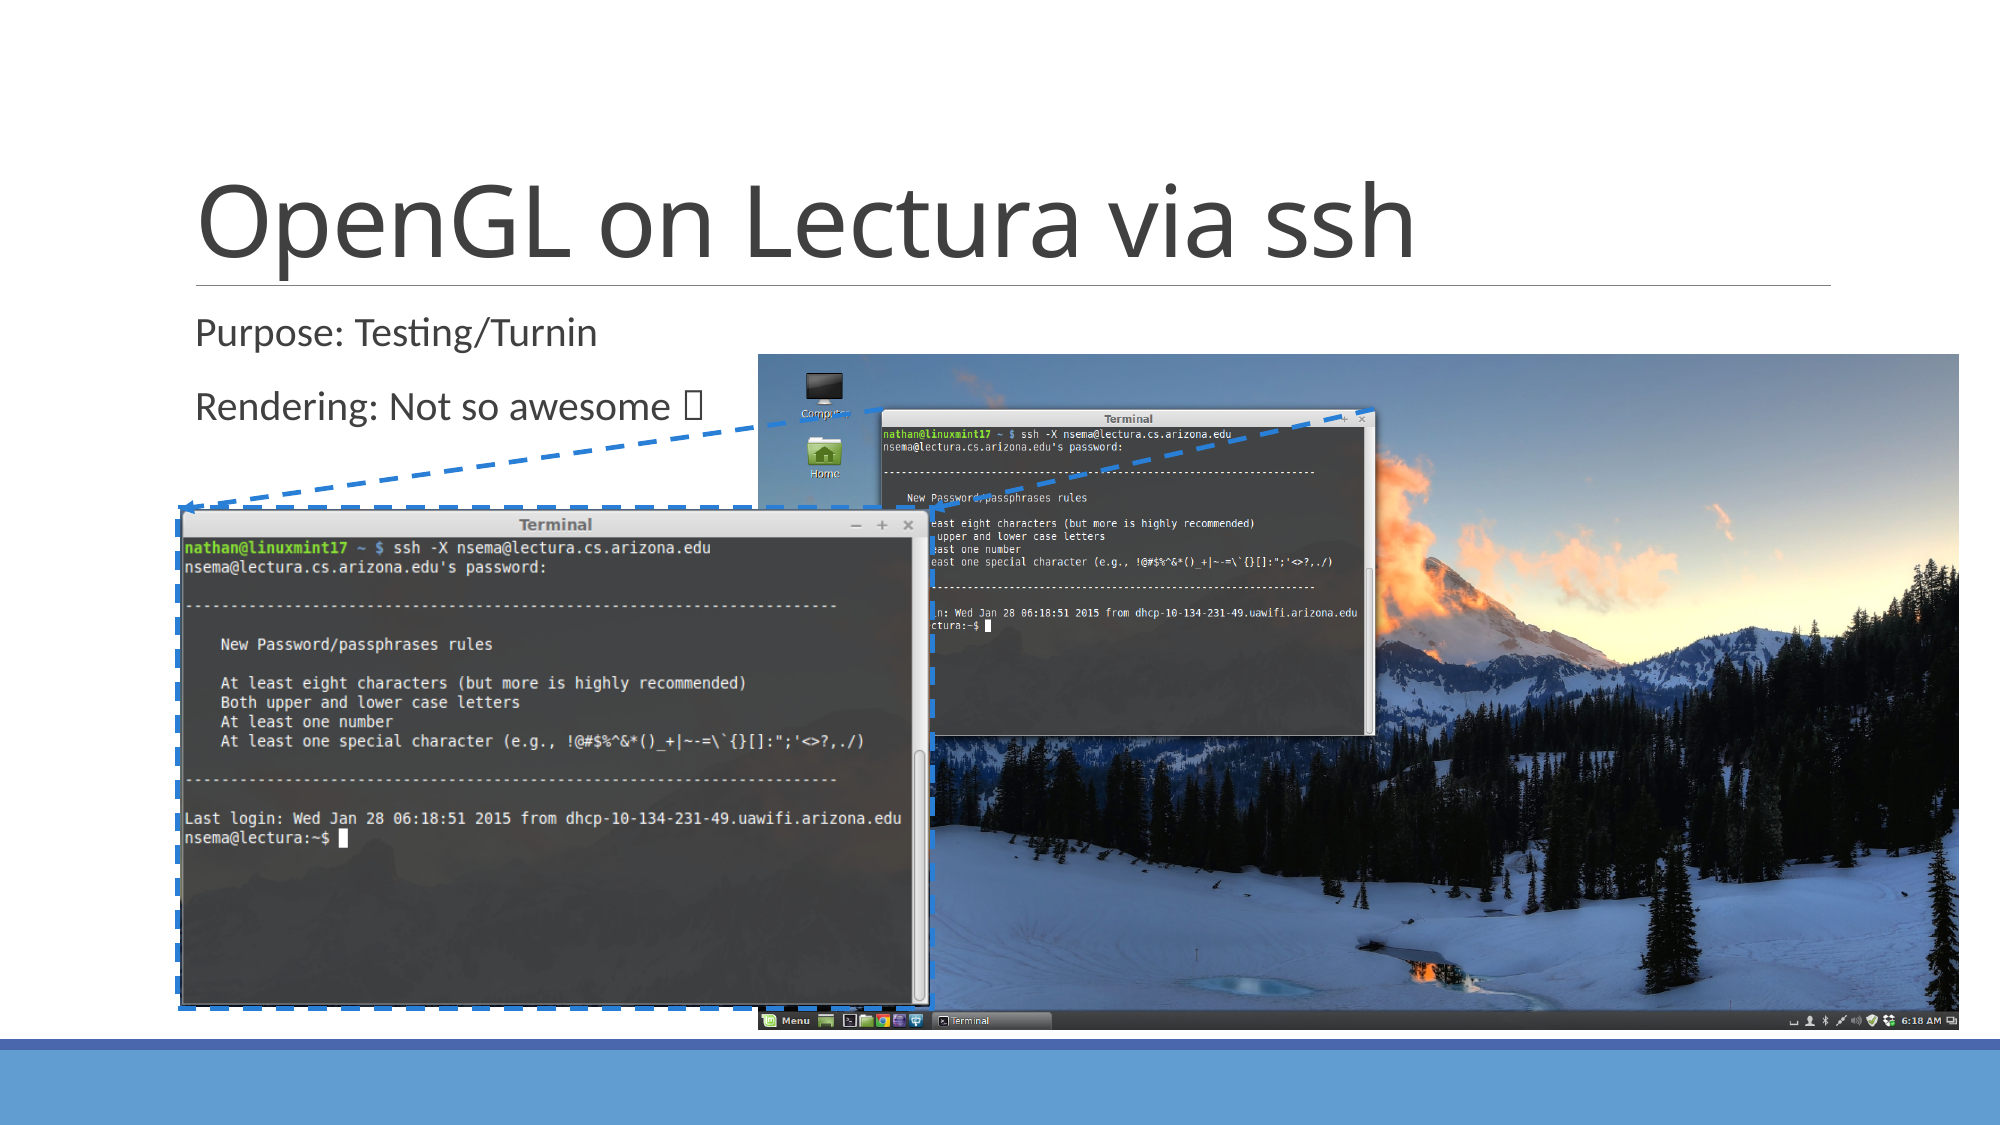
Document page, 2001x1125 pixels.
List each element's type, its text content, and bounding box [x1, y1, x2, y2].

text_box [929, 408, 1375, 510]
title OpenGL on Lectura via ssh [180, 47, 1830, 285]
picture [179, 353, 1959, 1030]
list Purpose: Testing/Turnin Rendering: Not so awesome  [180, 302, 1830, 407]
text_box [179, 408, 884, 510]
